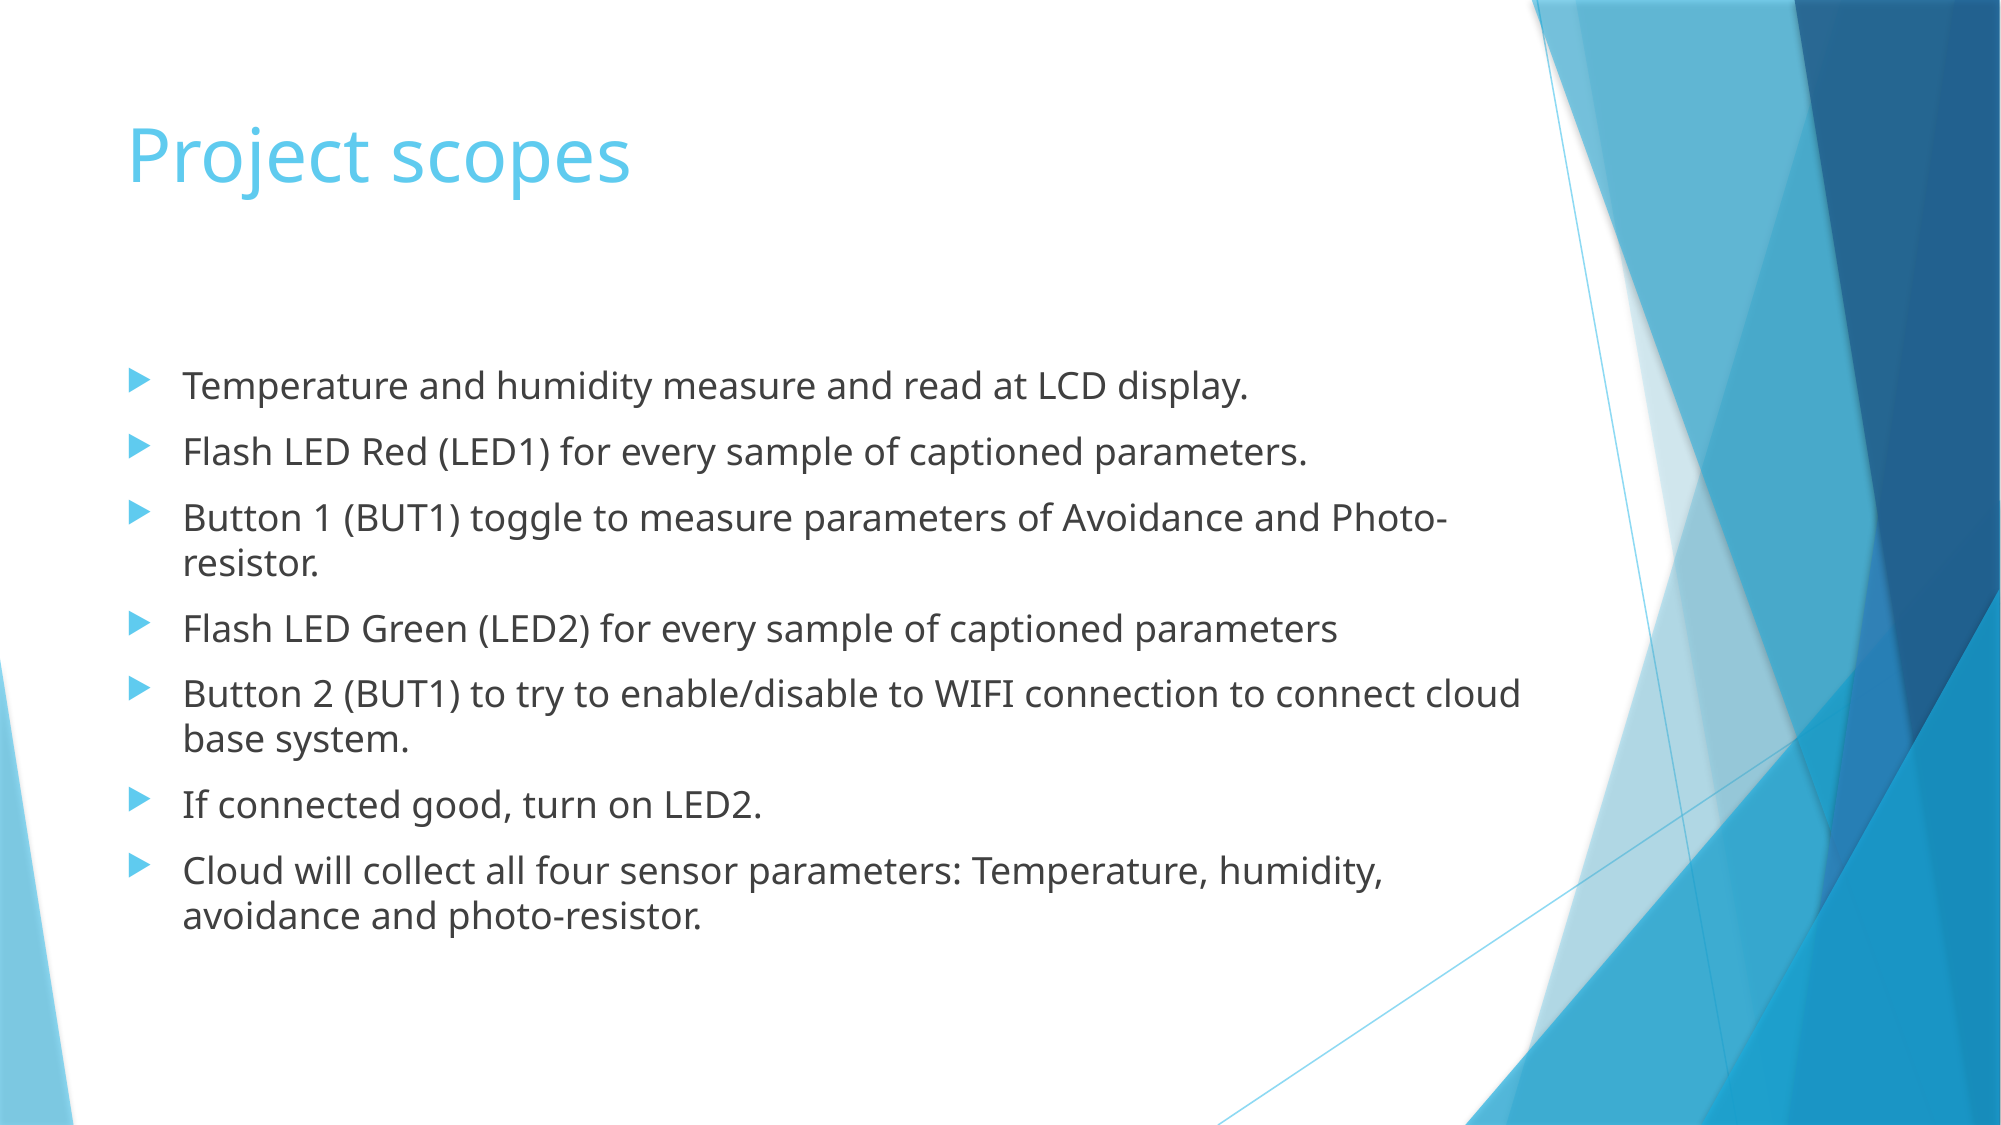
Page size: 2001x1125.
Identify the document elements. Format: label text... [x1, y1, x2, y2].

list Temperature and humidity measure and read at LCD display. Flash LED Red (LED1) for every sample of captioned parameters. Button 1 (BUT1) toggle to measure parameters of Avoidance and Photo-resistor. Flash LED Green (LED2) for every sample of captioned parameters Button 2 (BUT1) to try to enable/disable to WIFI connection to connect cloud base system. If connected good, turn on LED2. Cloud will collect all four sensor parameters: Temperature, humidity, avoidance and photo-resistor. [111, 354, 1550, 992]
title Project scopes [111, 99, 1522, 317]
